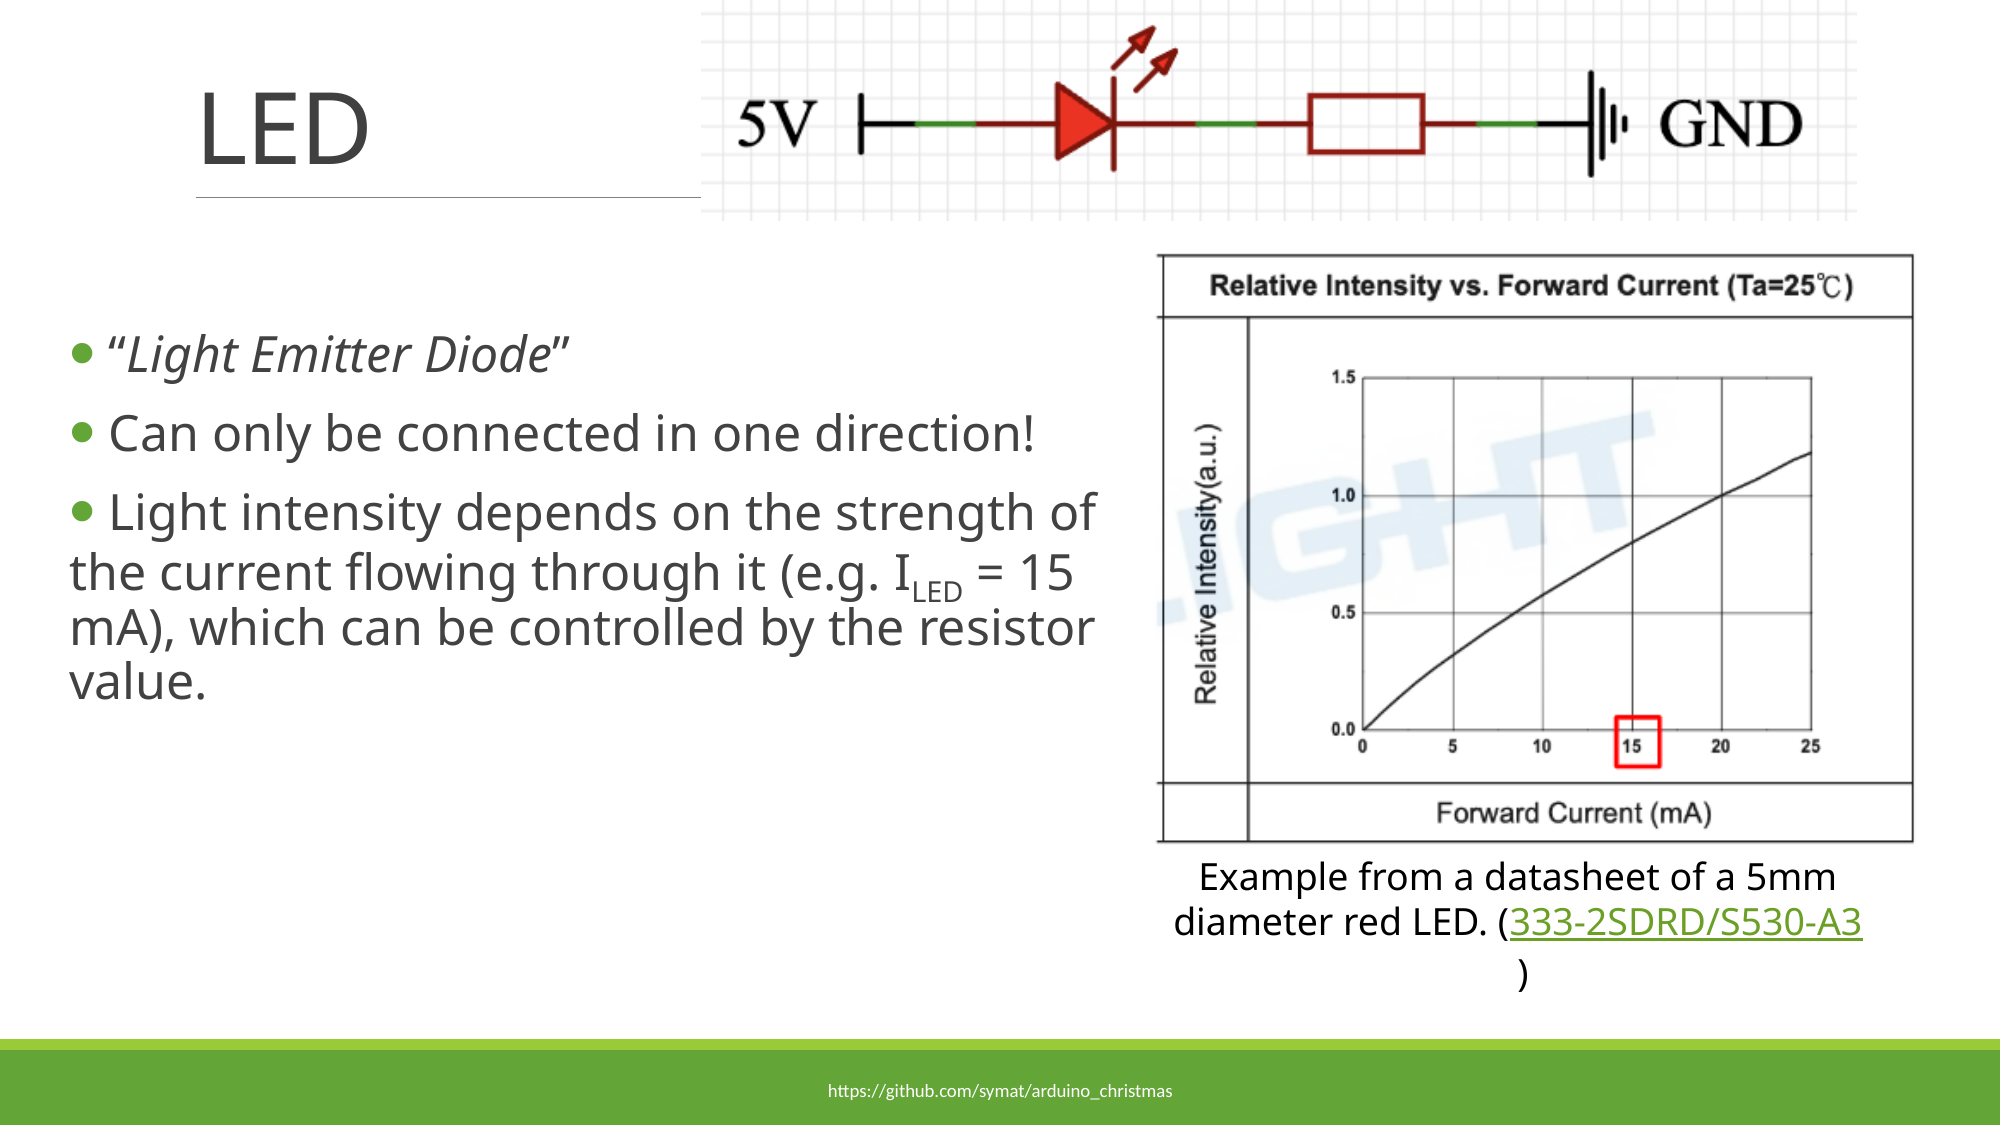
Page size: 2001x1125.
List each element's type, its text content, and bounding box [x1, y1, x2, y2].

text_box “Light Emitter Diode” Can only be connected in one direction! Light intensity depends on the strength of the current flowing through it (e.g. ILED = 15 mA), which can be controlled by the resistor value. [53, 321, 1138, 982]
text_box Example from a datasheet of a 5mm diameter red LED. (333-2SDRD/S530-A3 ) [1150, 854, 1886, 1047]
picture [701, 0, 1858, 222]
picture [1136, 239, 1926, 847]
title LED [180, 47, 698, 193]
footer https://github.com/symat/arduino_christmas [604, 1059, 1396, 1120]
